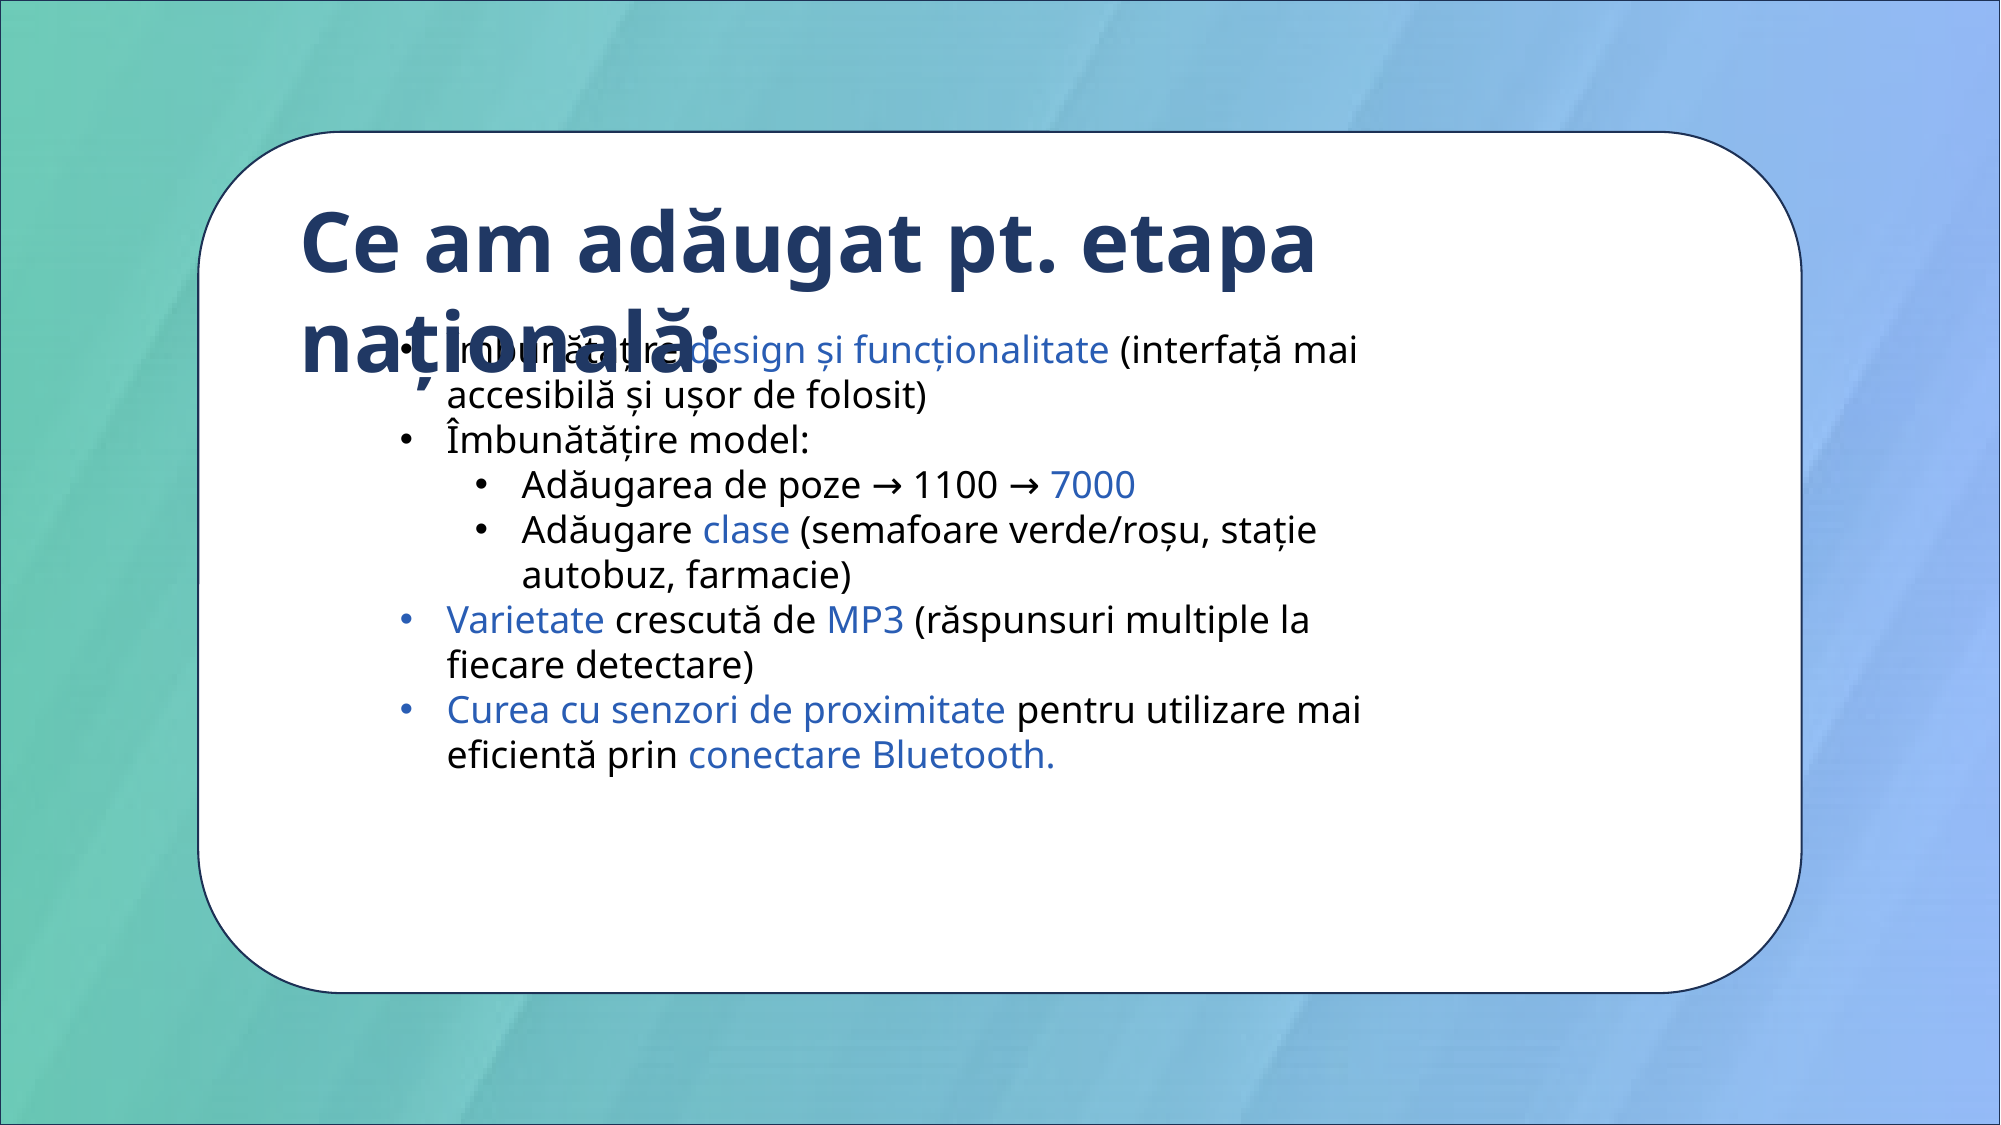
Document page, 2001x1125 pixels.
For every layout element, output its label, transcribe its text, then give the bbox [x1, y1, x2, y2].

text_box Îmbunătățire design și funcționalitate (interfață mai accesibilă și ușor de folosit) Îmbunătățire model: Adăugarea de poze → 1100 → 7000 Adăugare clase (semafoare verde/roșu, stație autobuz, farmacie) Varietate crescută de MP3 (răspunsuri multiple la fiecare detectare) Curea cu senzori de proximitate pentru utilizare mai eficientă prin conectare Bluetooth. [385, 397, 1449, 784]
text_box Ce am adăugat pt. etapa națională: [284, 181, 1723, 397]
text_box ă [0, 0, 2000, 1125]
text_box [197, 130, 1803, 995]
